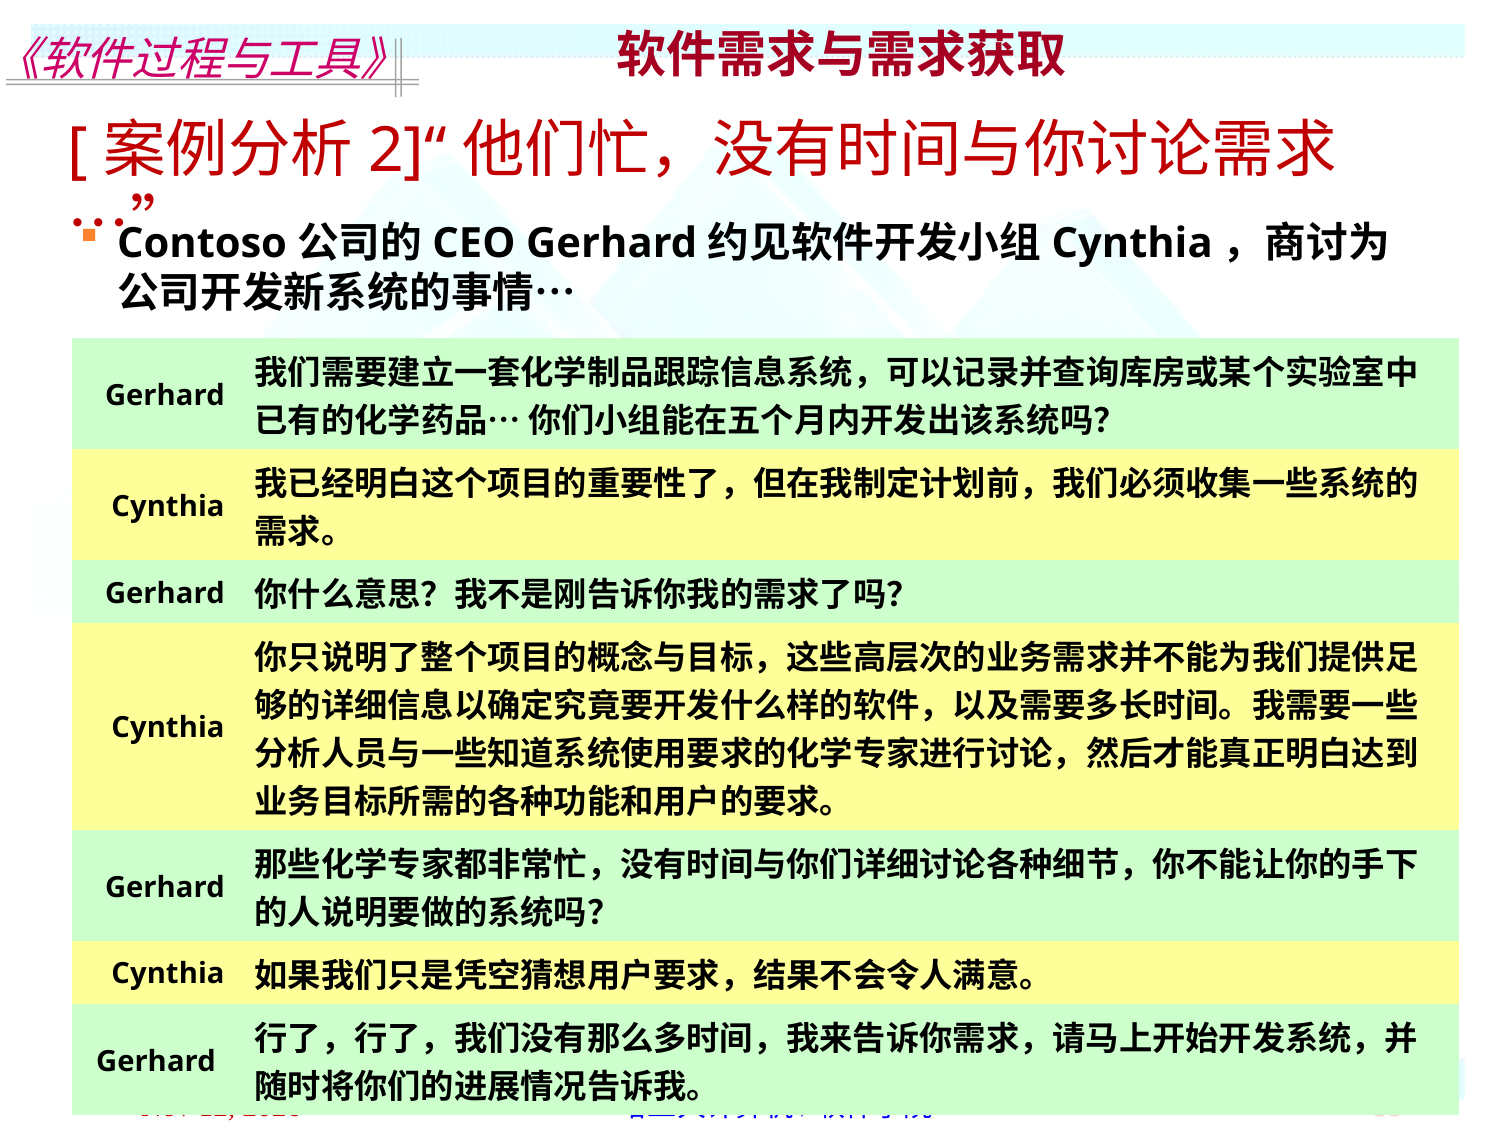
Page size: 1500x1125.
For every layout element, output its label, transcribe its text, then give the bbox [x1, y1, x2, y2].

text_box Contoso公司的CEO Gerhard约见软件开发小组Cynthia，商讨为公司开发新系统的事情… [64, 208, 1412, 1047]
table_cell Gerhard [72, 1004, 240, 1115]
table_cell 那些化学专家都非常忙，没有时间与你们详细讨论各种细节，你不能让你的手下的人说明要做的系统吗？ [240, 830, 1459, 941]
table_cell 你只说明了整个项目的概念与目标，这些高层次的业务需求并不能为我们提供足够的详细信息以确定究竟要开发什么样的软件，以及需要多长时间。我需要一些分析人员与一些知道系统使用要求的化学专家进行讨论，然后才能真正明白达到业务目标所需的各种功能和用户的要求。 [240, 623, 1459, 830]
table_cell 如果我们只是凭空猜想用户要求，结果不会令人满意。 [240, 941, 1459, 1004]
table_cell 你什么意思？我不是刚告诉你我的需求了吗？ [240, 560, 1459, 623]
table_cell 行了，行了，我们没有那么多时间，我来告诉你需求，请马上开始开发系统，并随时将你们的进展情况告诉我。 [240, 1004, 1459, 1115]
table_cell …… [72, 1115, 1459, 1125]
table_cell 我已经明白这个项目的重要性了，但在我制定计划前，我们必须收集一些系统的需求。 [240, 449, 1459, 560]
text_box 软件需求与需求获取 [389, 15, 1294, 90]
table_cell Cynthia [72, 941, 240, 1004]
text_box [案例分析2]“他们忙，没有时间与你讨论需求…” [53, 101, 1447, 209]
table_cell Gerhard [72, 560, 240, 623]
table_cell Cynthia [72, 623, 240, 830]
table_cell Cynthia [72, 449, 240, 560]
table_cell Gerhard [72, 830, 240, 941]
table_header Gerhard [72, 338, 240, 449]
table_header 我们需要建立一套化学制品跟踪信息系统，可以记录并查询库房或某个实验室中已有的化学药品… 你们小组能在五个月内开发出该系统吗？ [240, 338, 1459, 449]
